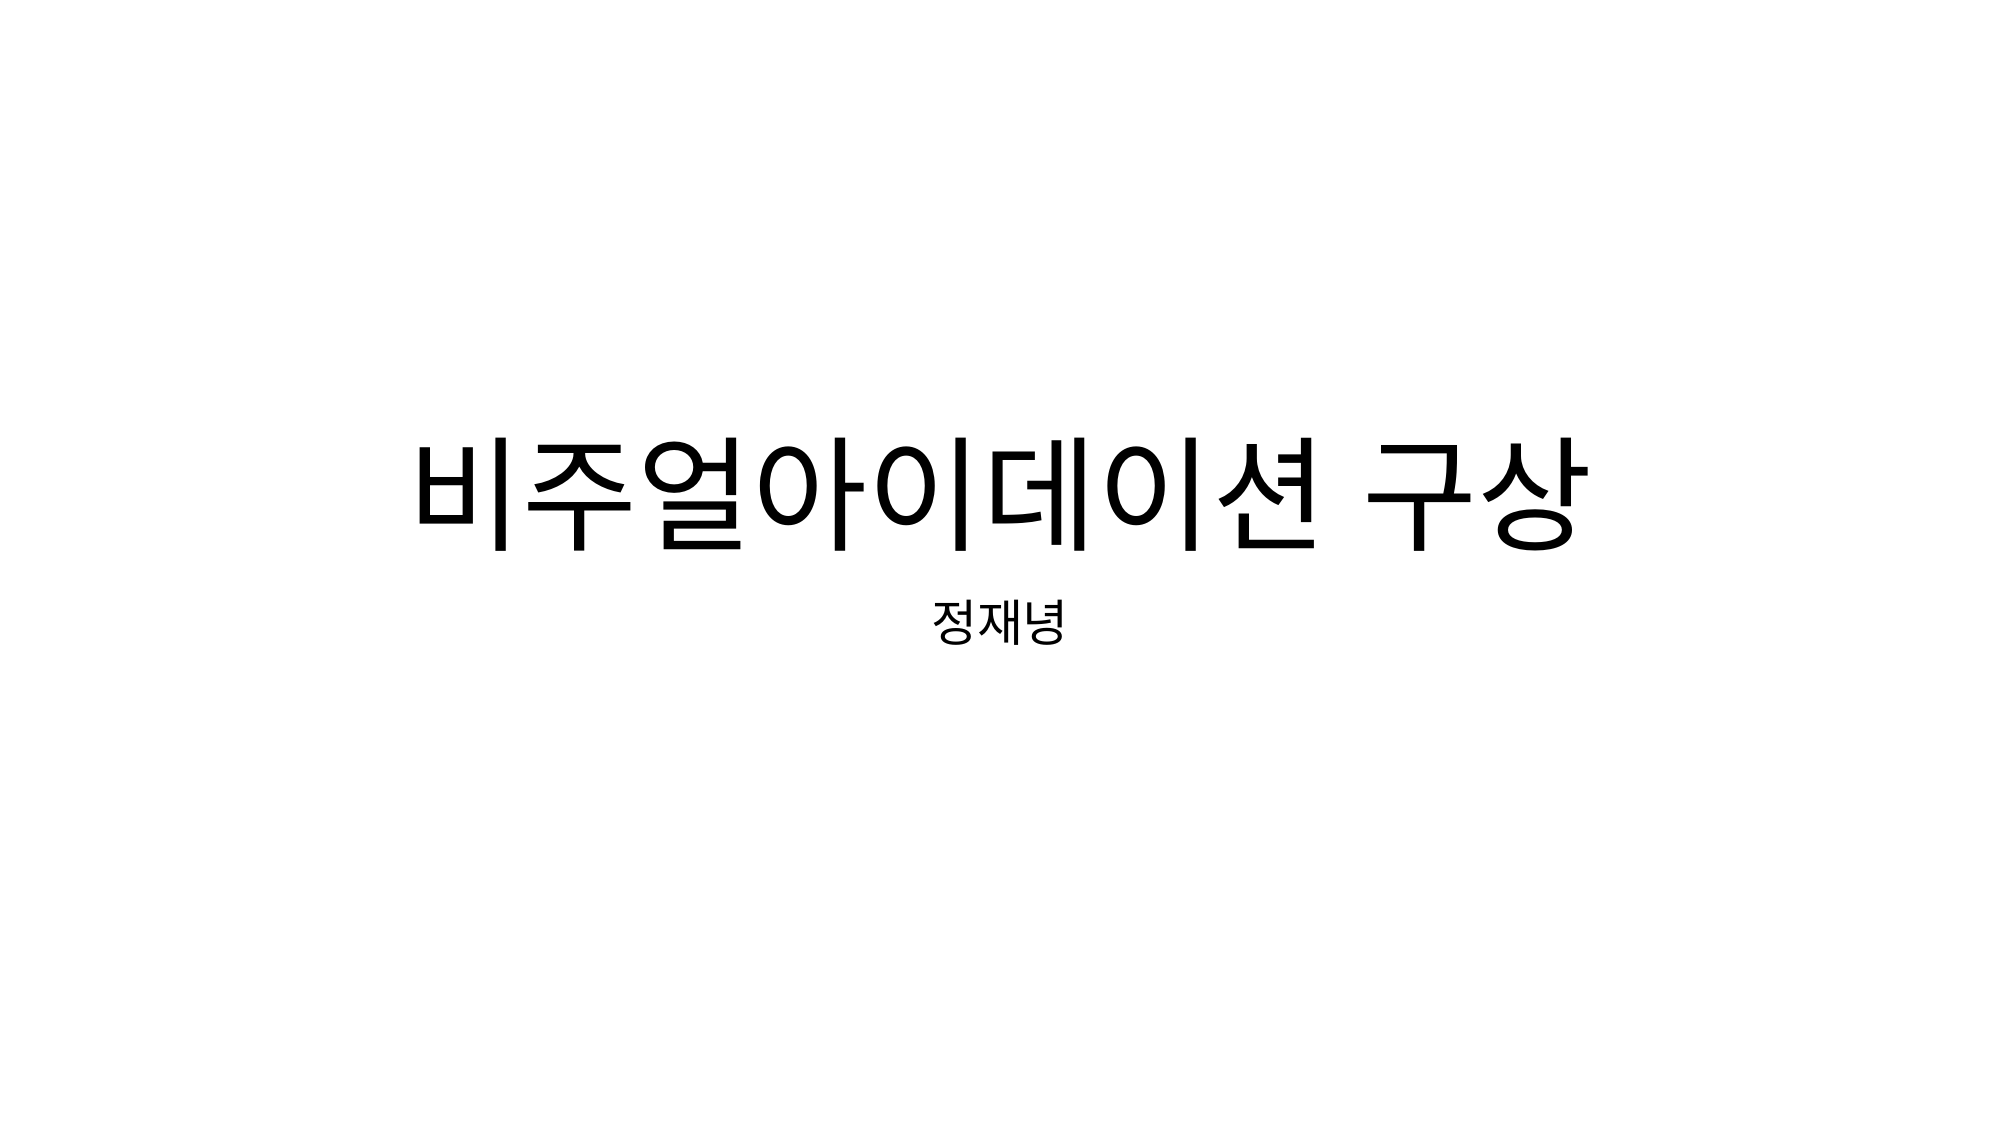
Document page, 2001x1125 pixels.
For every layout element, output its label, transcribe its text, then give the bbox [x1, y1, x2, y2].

subtitle 정재녕 [249, 590, 1750, 863]
title 비주얼아이데이션 구상 [249, 184, 1750, 576]
